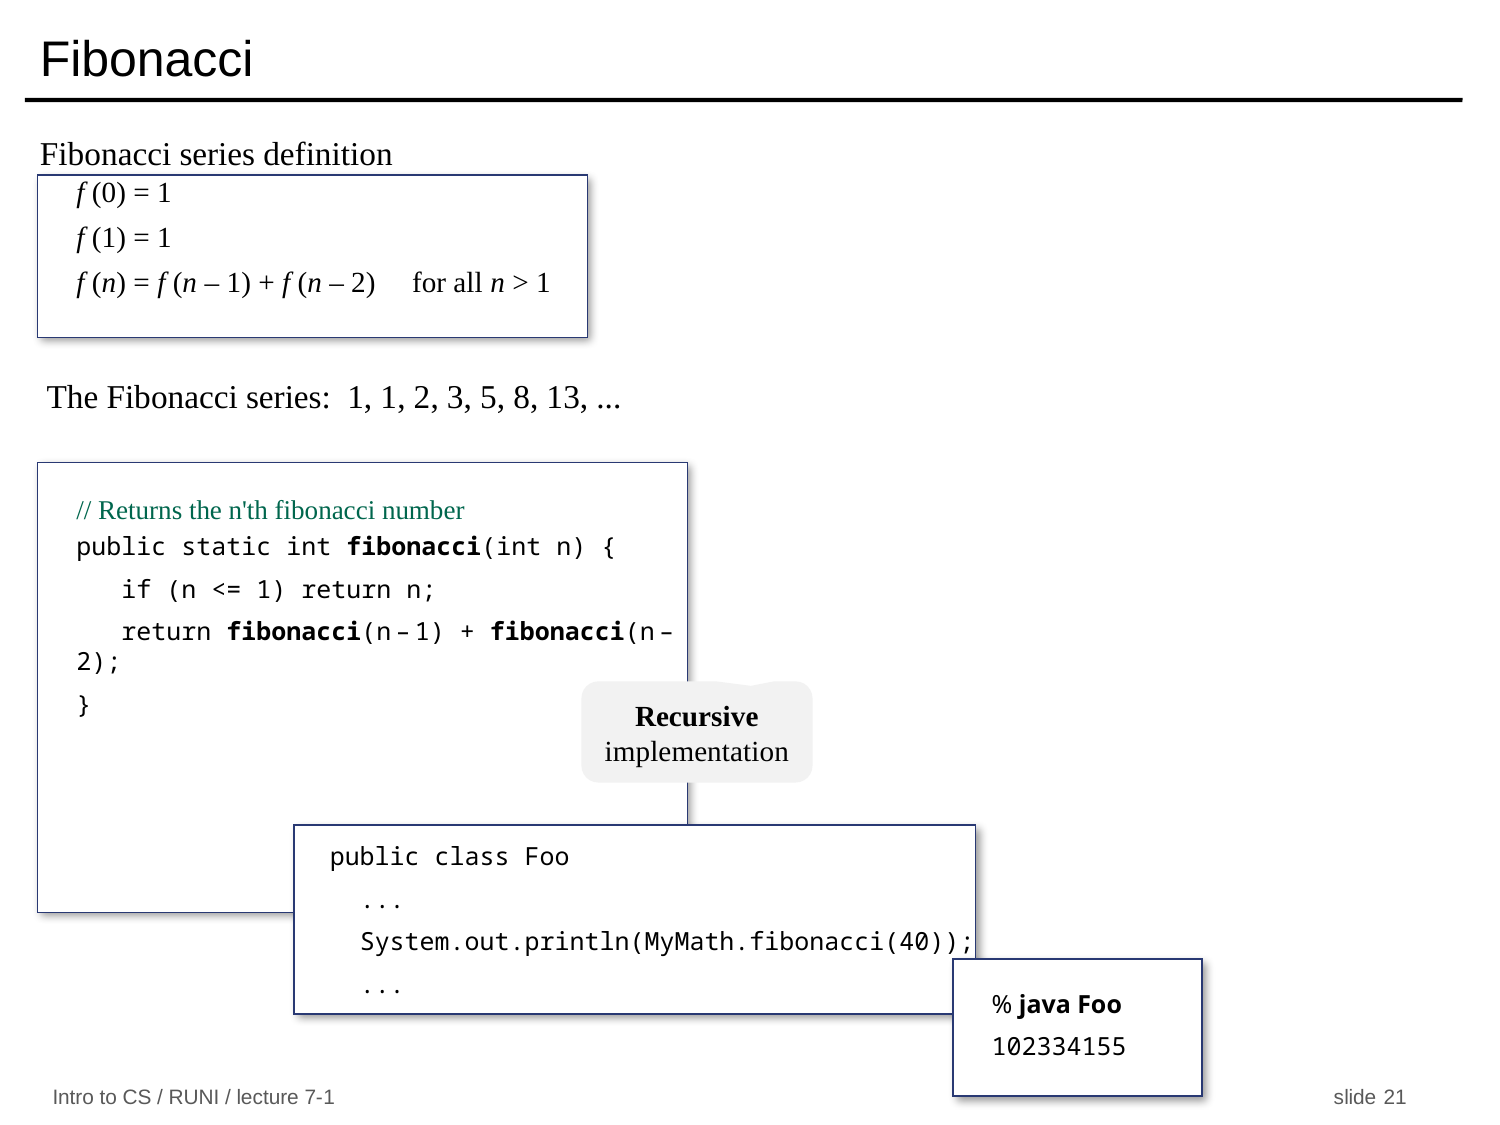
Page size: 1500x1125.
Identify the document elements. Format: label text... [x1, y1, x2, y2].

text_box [293, 824, 1203, 1097]
text_box // Returns the n'th fibonacci number public static int fibonacci(int n) { if (n <= 1) return n; return fibonacci(n – 1) + fibonacci(n – 2); } [37, 462, 688, 913]
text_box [24, 124, 974, 431]
text_box Recursive implementation [581, 681, 813, 783]
title Fibonacci [24, 12, 1463, 100]
